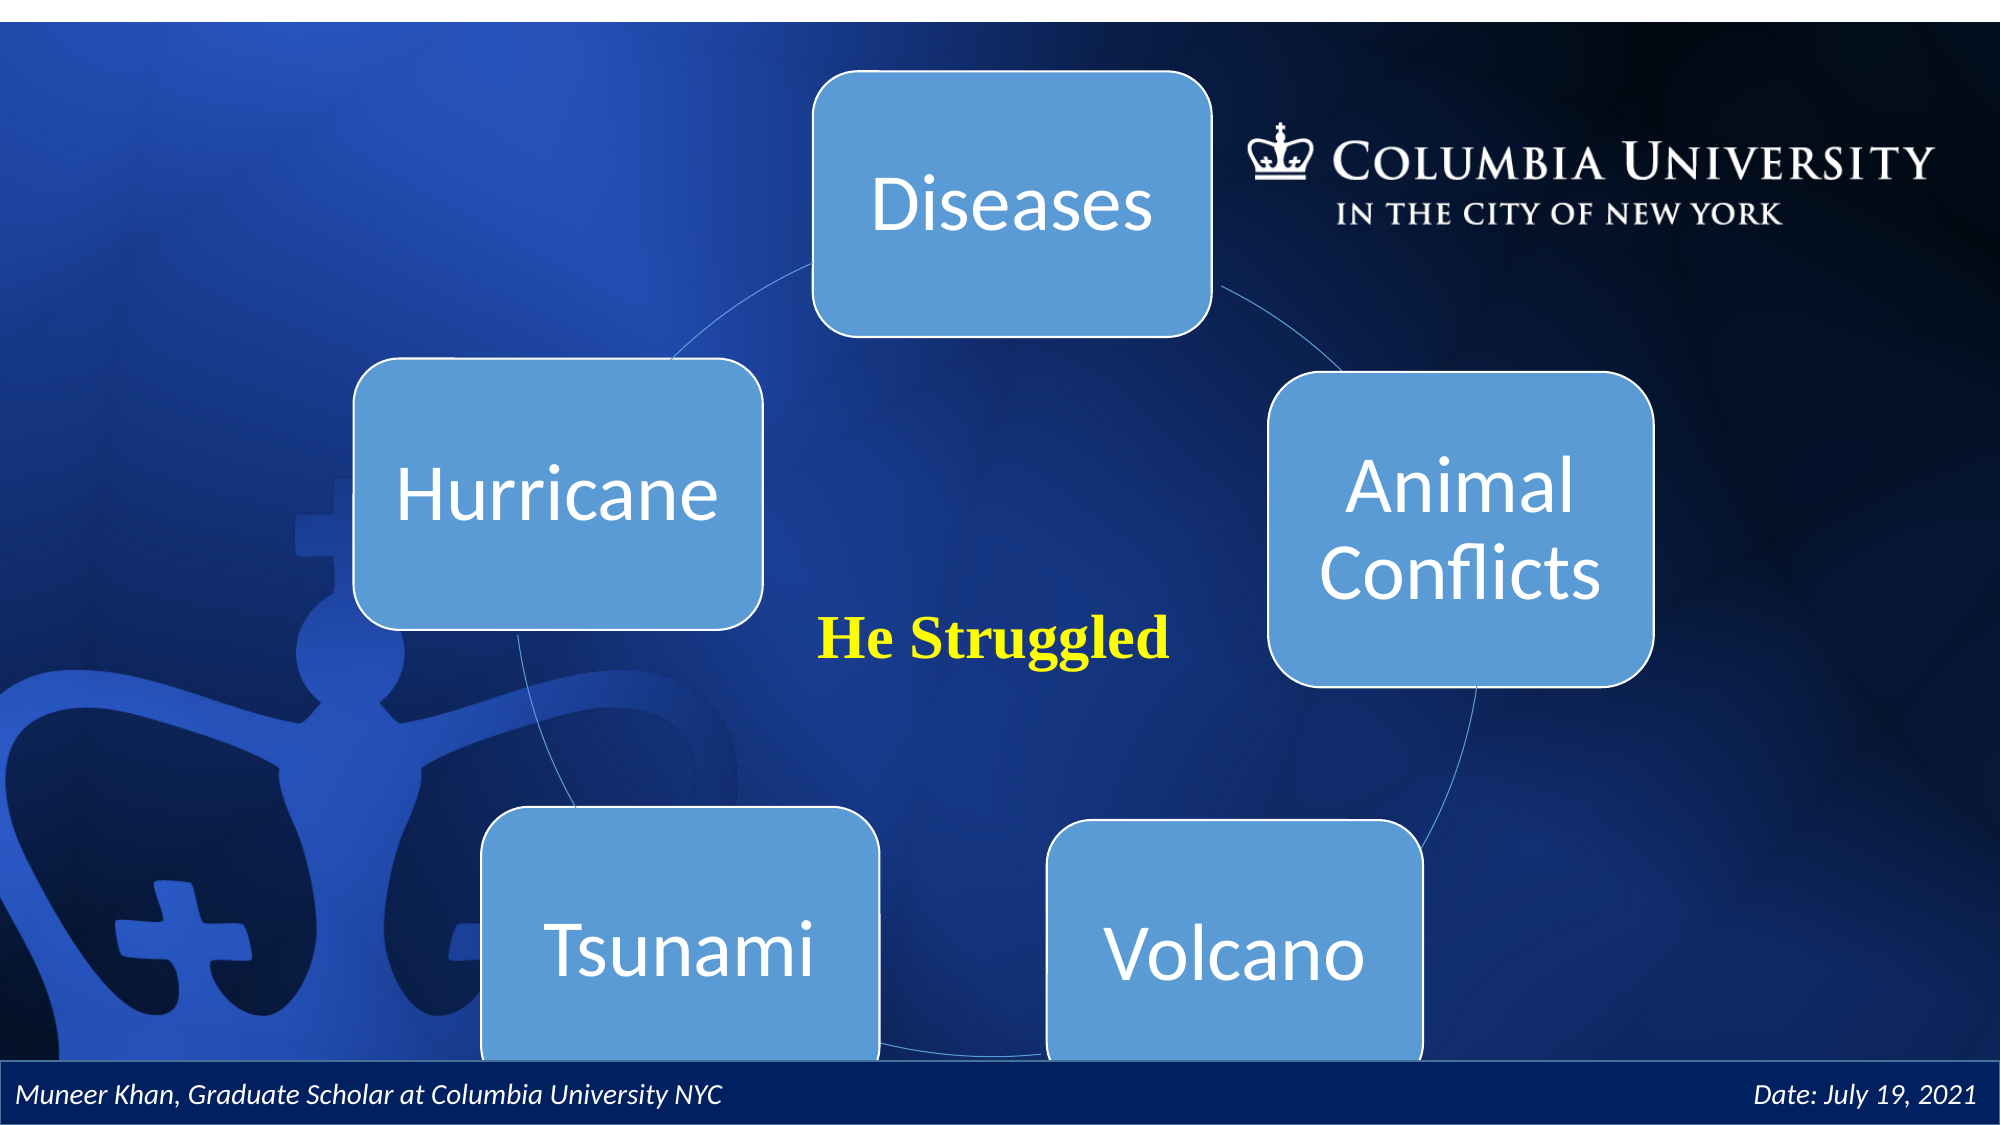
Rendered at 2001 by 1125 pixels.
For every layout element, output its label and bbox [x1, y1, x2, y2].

text_box [1268, 371, 1654, 688]
text_box [353, 358, 763, 630]
text_box [481, 806, 880, 1094]
text_box [812, 71, 1212, 337]
picture [0, 22, 2000, 1125]
text_box [1046, 820, 1424, 1088]
